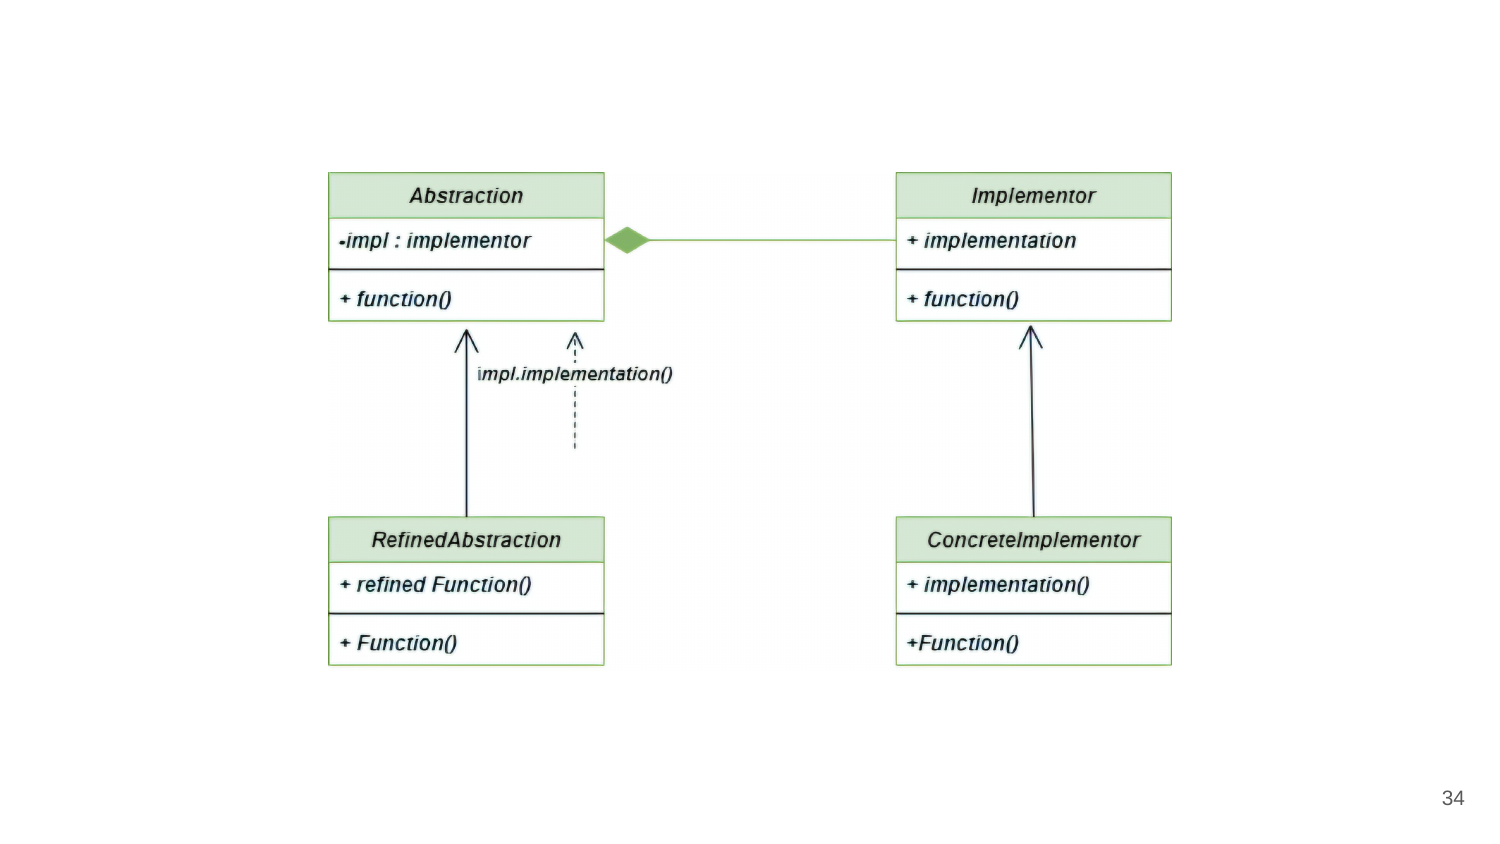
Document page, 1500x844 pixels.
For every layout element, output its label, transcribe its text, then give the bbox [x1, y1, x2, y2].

slide_number ‹#› [1389, 764, 1480, 830]
picture [328, 172, 1172, 672]
